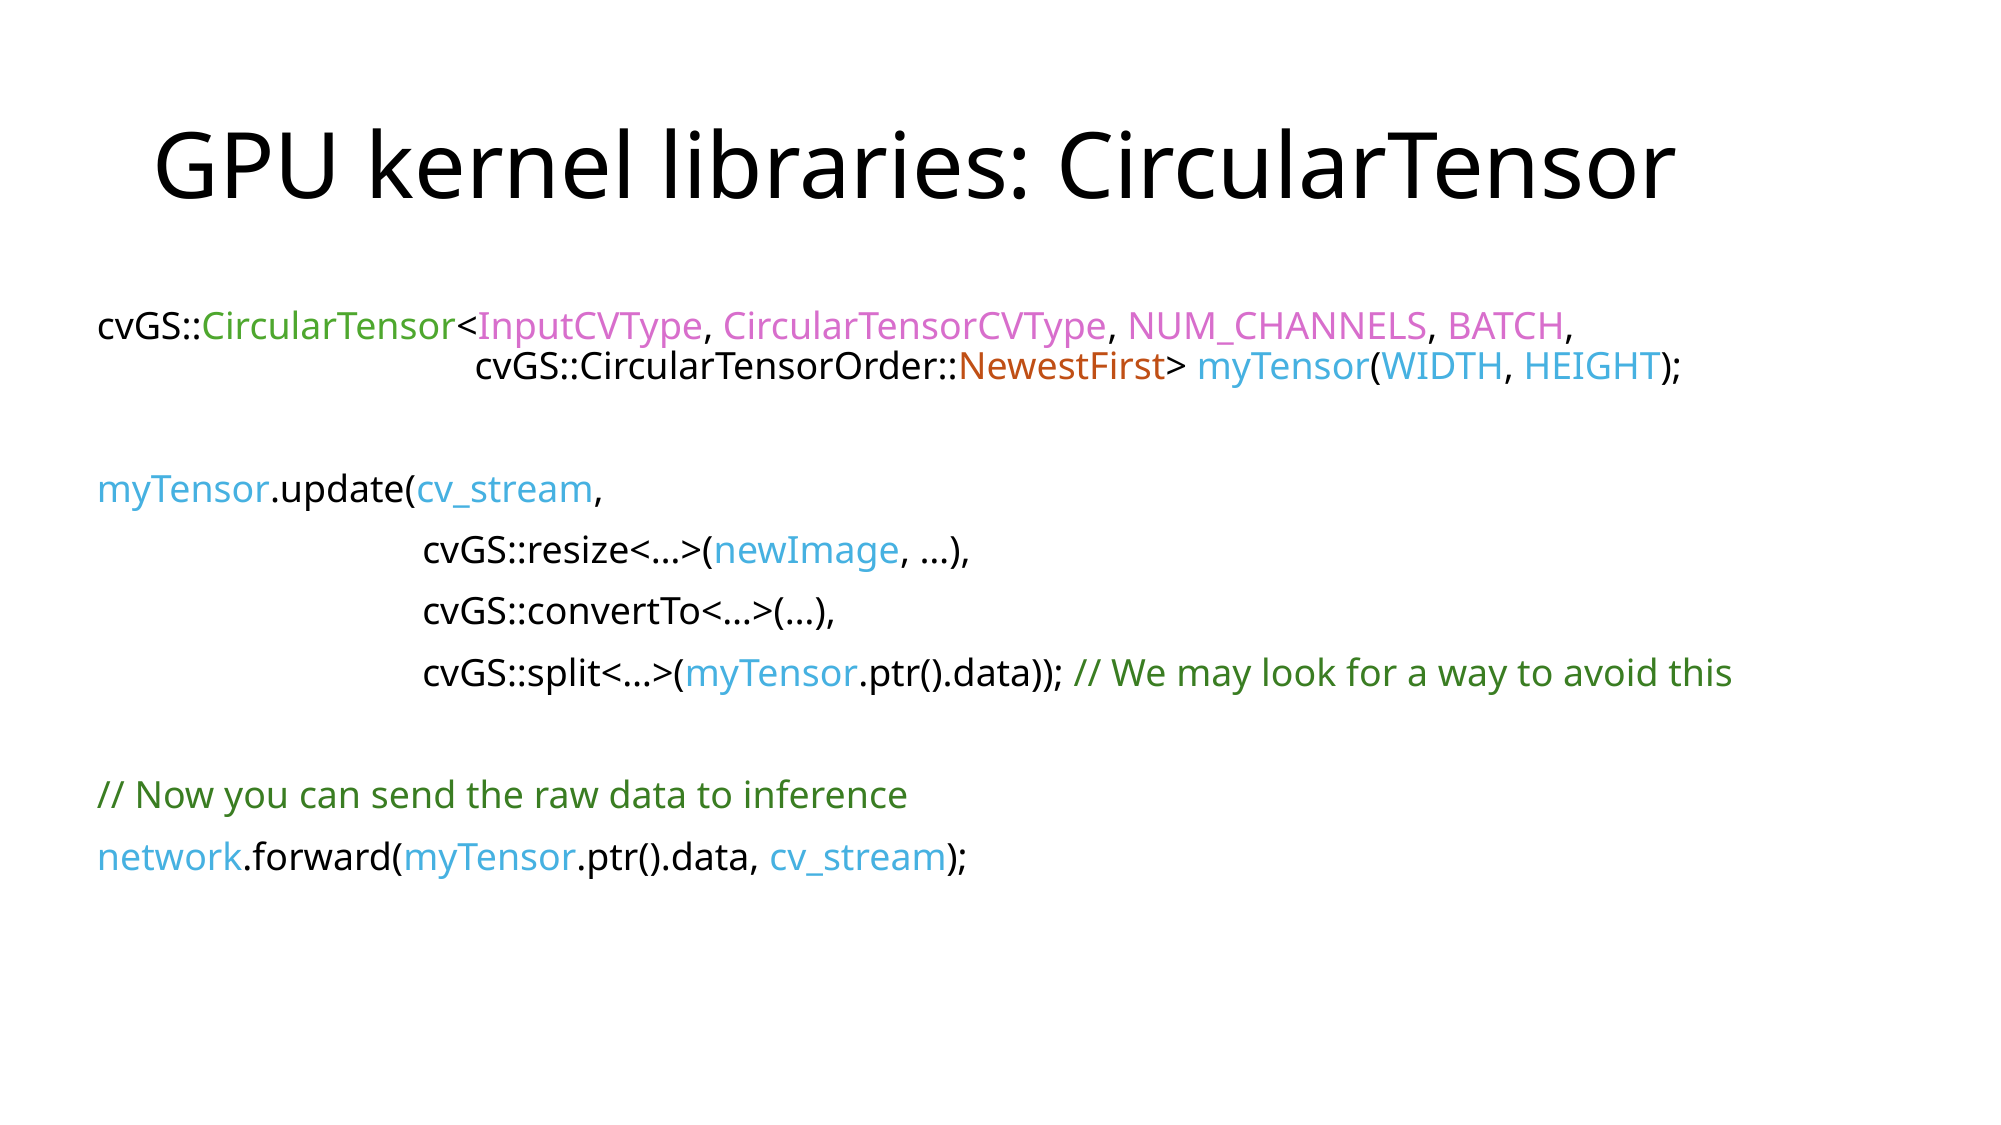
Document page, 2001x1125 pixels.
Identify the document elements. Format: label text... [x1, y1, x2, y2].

title GPU kernel libraries: CircularTensor [137, 59, 1863, 278]
list cvGS::CircularTensor<InputCVType, CircularTensorCVType, NUM_CHANNELS, BATCH, cvGS::CircularTensorOrder::NewestFirst> myTensor(WIDTH, HEIGHT); myTensor.update(cv_stream, cvGS::resize<…>(newImage, …), cvGS::convertTo<…>(…), cvGS::split<…>(myTensor.ptr().data)); // We may look for a way to avoid this // Now you can send the raw data to inference network.forward(myTensor.ptr().data, cv_stream); [81, 299, 1946, 1014]
